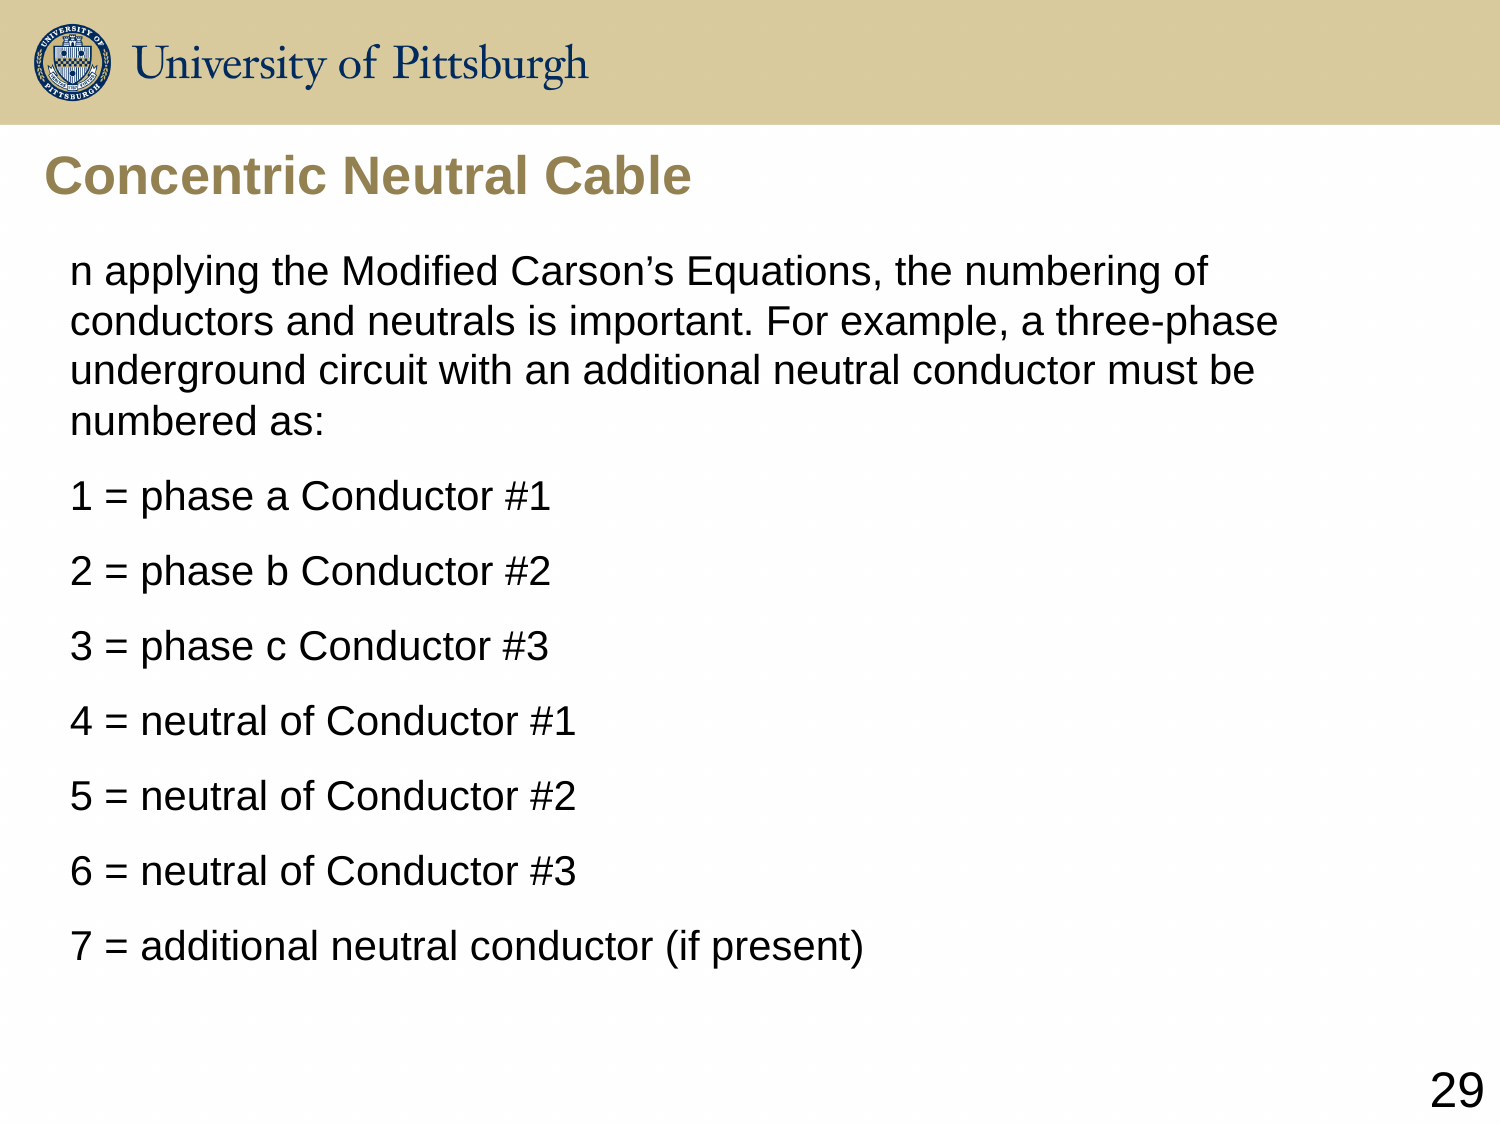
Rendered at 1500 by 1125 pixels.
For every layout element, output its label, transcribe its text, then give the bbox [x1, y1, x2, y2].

title Concentric Neutral Cable [29, 125, 1500, 221]
picture [0, 1, 1500, 1125]
text_box n applying the Modified Carson’s Equations, the numbering of conductors and neutrals is important. For example, a three-phase underground circuit with an additional neutral conductor must be numbered as: 1 = phase a Conductor #1 2 = phase b Conductor #2 3 = phase c Conductor #3 4 = neutral of Conductor #1 5 = neutral of Conductor #2 6 = neutral of Conductor #3 7 = additional neutral conductor (if present) [55, 235, 1418, 1056]
slide_number 29 [1362, 1050, 1500, 1125]
